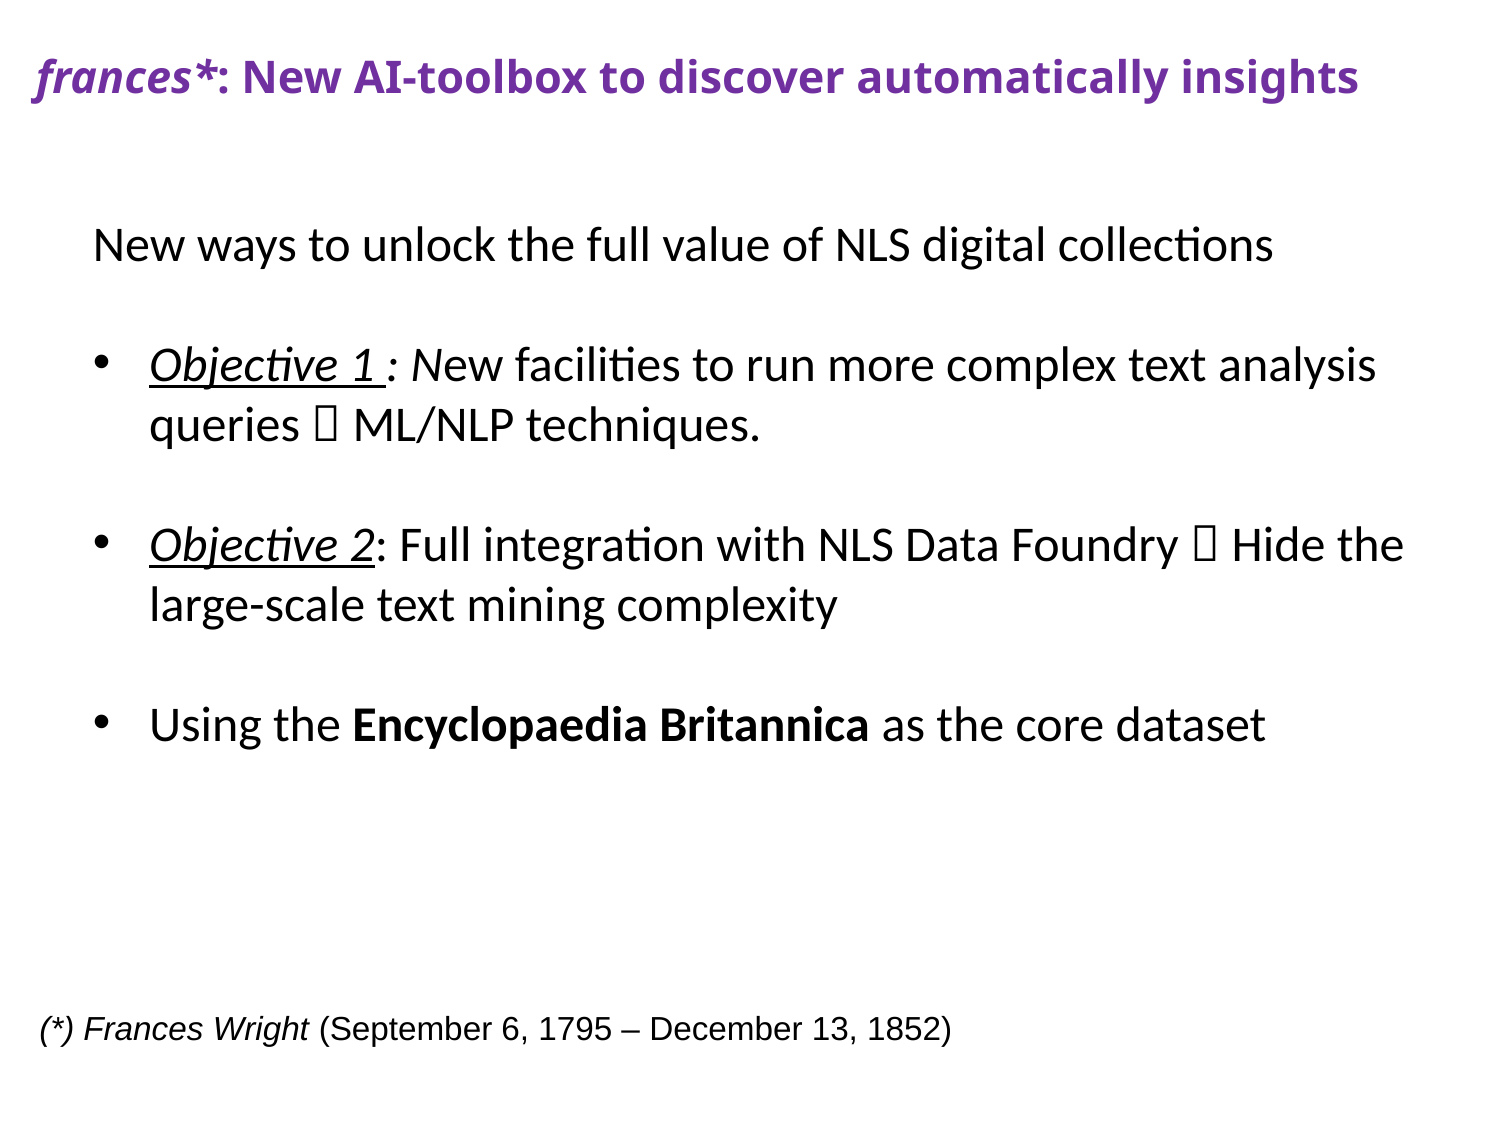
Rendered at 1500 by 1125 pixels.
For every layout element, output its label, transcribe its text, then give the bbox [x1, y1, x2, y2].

text_box (*) Frances Wright (September 6, 1795 – December 13, 1852) [24, 999, 1472, 1055]
text_box New ways to unlock the full value of NLS digital collections Objective 1 : New facilities to run more complex text analysis queries  ML/NLP techniques. Objective 2: Full integration with NLS Data Foundry  Hide the large-scale text mining complexity Using the Encyclopaedia Britannica as the core dataset [78, 204, 1422, 827]
title frances*: New AI-toolbox to discover automatically insights [24, 47, 1422, 182]
